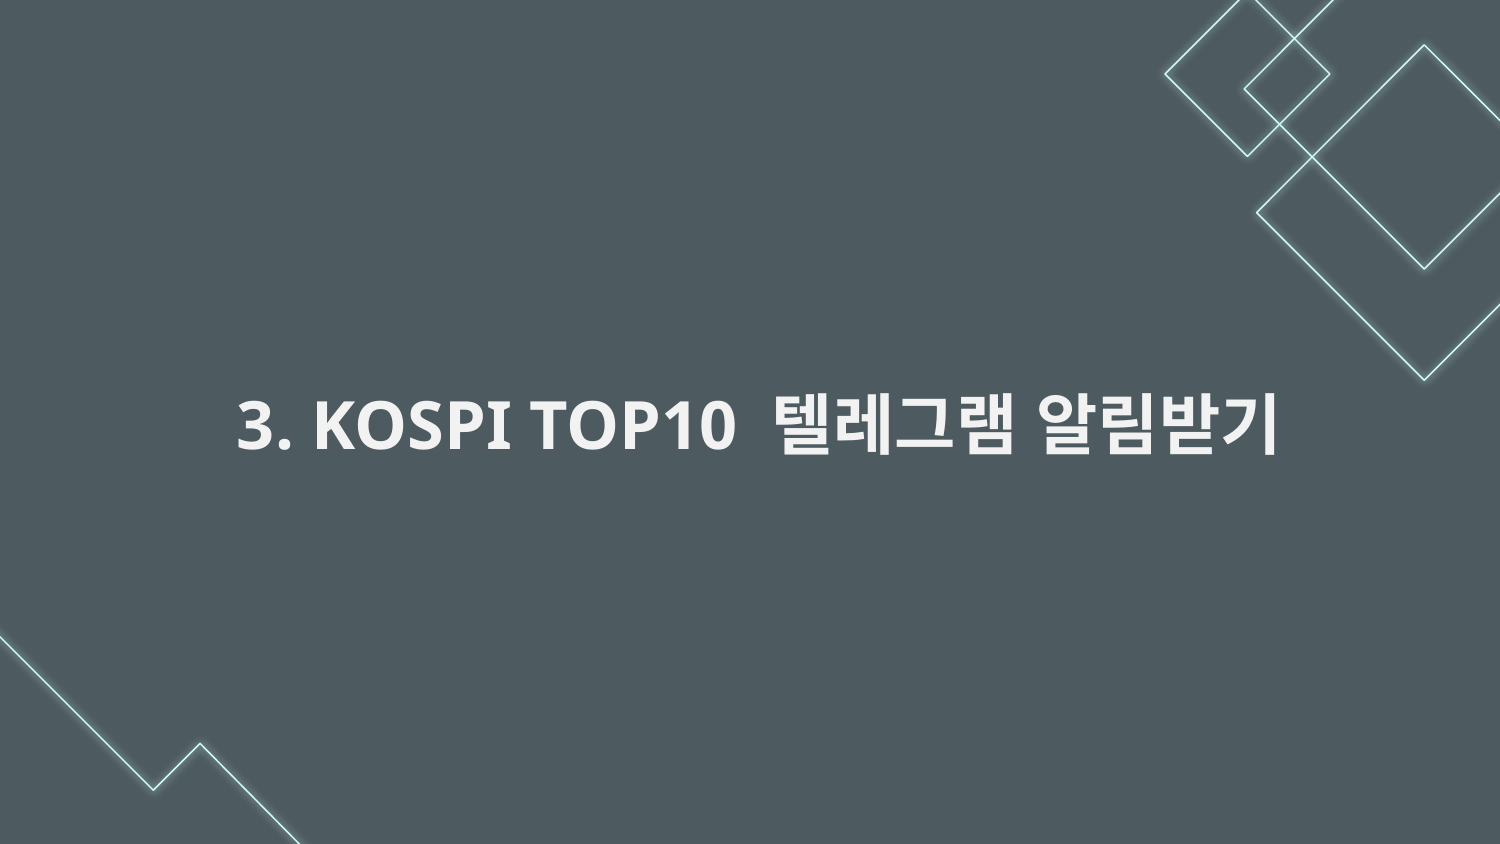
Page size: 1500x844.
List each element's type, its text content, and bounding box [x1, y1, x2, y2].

title 3. KOSPI TOP10 텔레그램 알림받기 [221, 327, 1486, 422]
